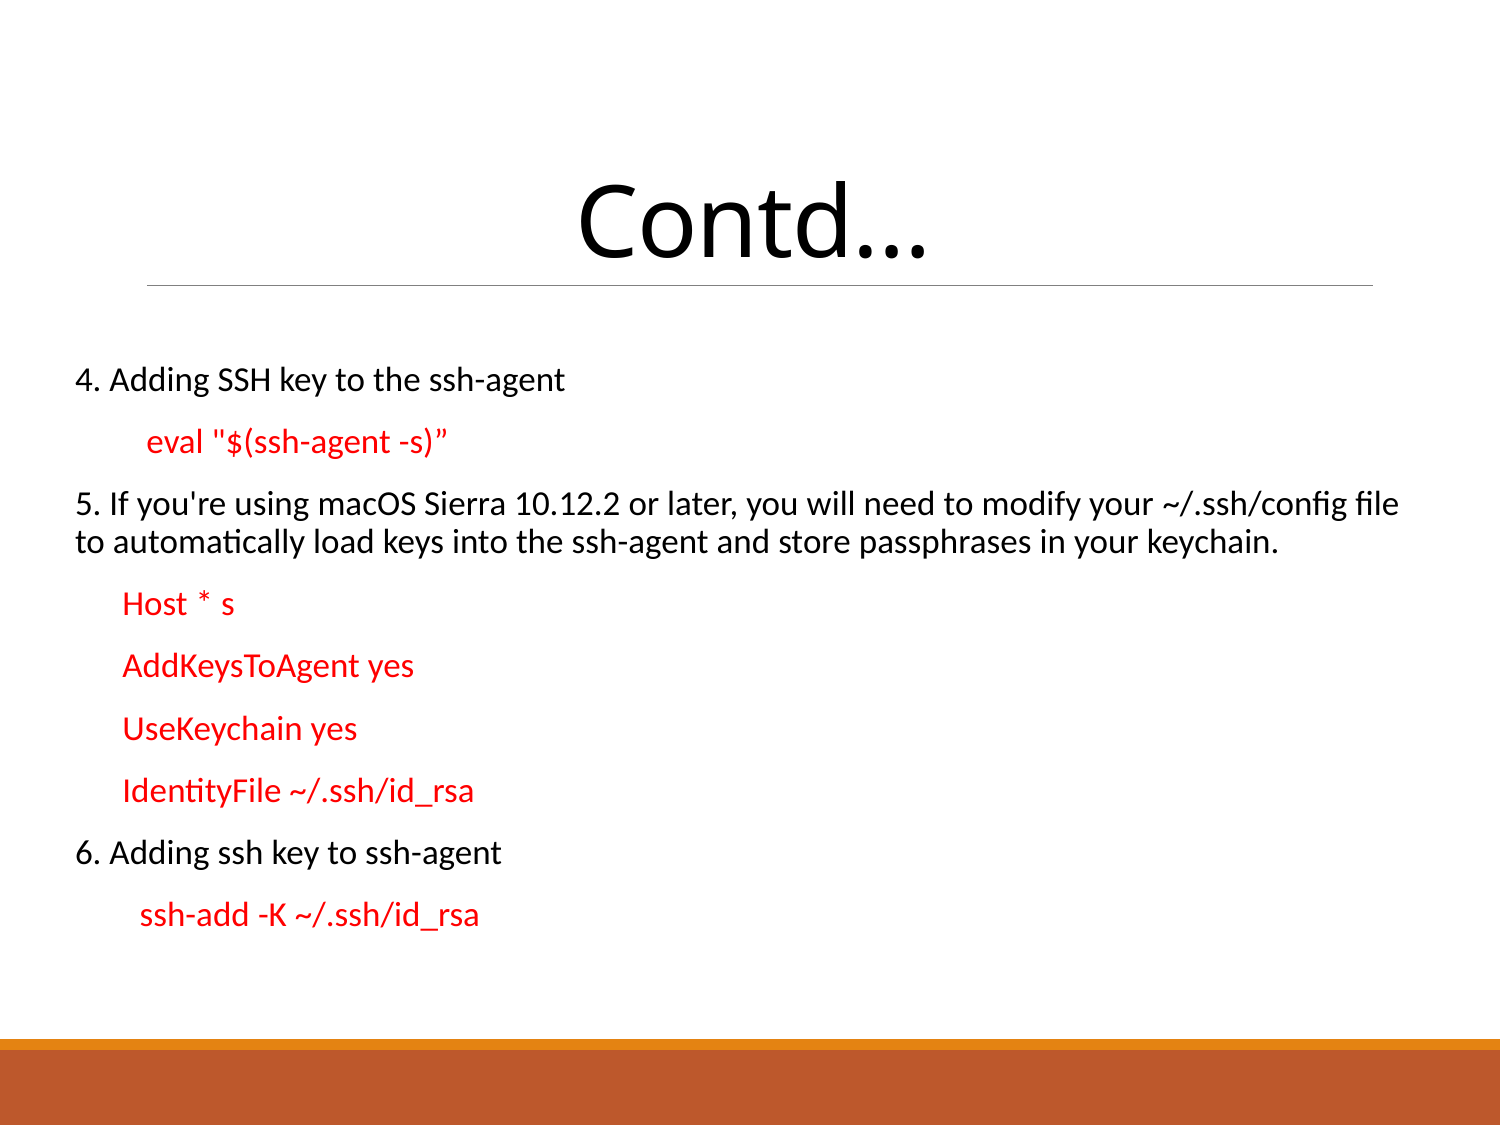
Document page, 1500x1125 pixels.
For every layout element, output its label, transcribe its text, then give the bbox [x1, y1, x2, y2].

title Contd… [135, 47, 1373, 285]
list 4. Adding SSH key to the ssh-agent eval "$(ssh-agent -s)” 5. If you're using macOS Sierra 10.12.2 or later, you will need to modify your ~/.ssh/config file to automatically load keys into the ssh-agent and store passphrases in your keychain. Host * s AddKeysToAgent yes UseKeychain yes IdentityFile ~/.ssh/id_rsa 6. Adding ssh key to ssh-agent ssh-add -K ~/.ssh/id_rsa [75, 287, 1425, 1005]
